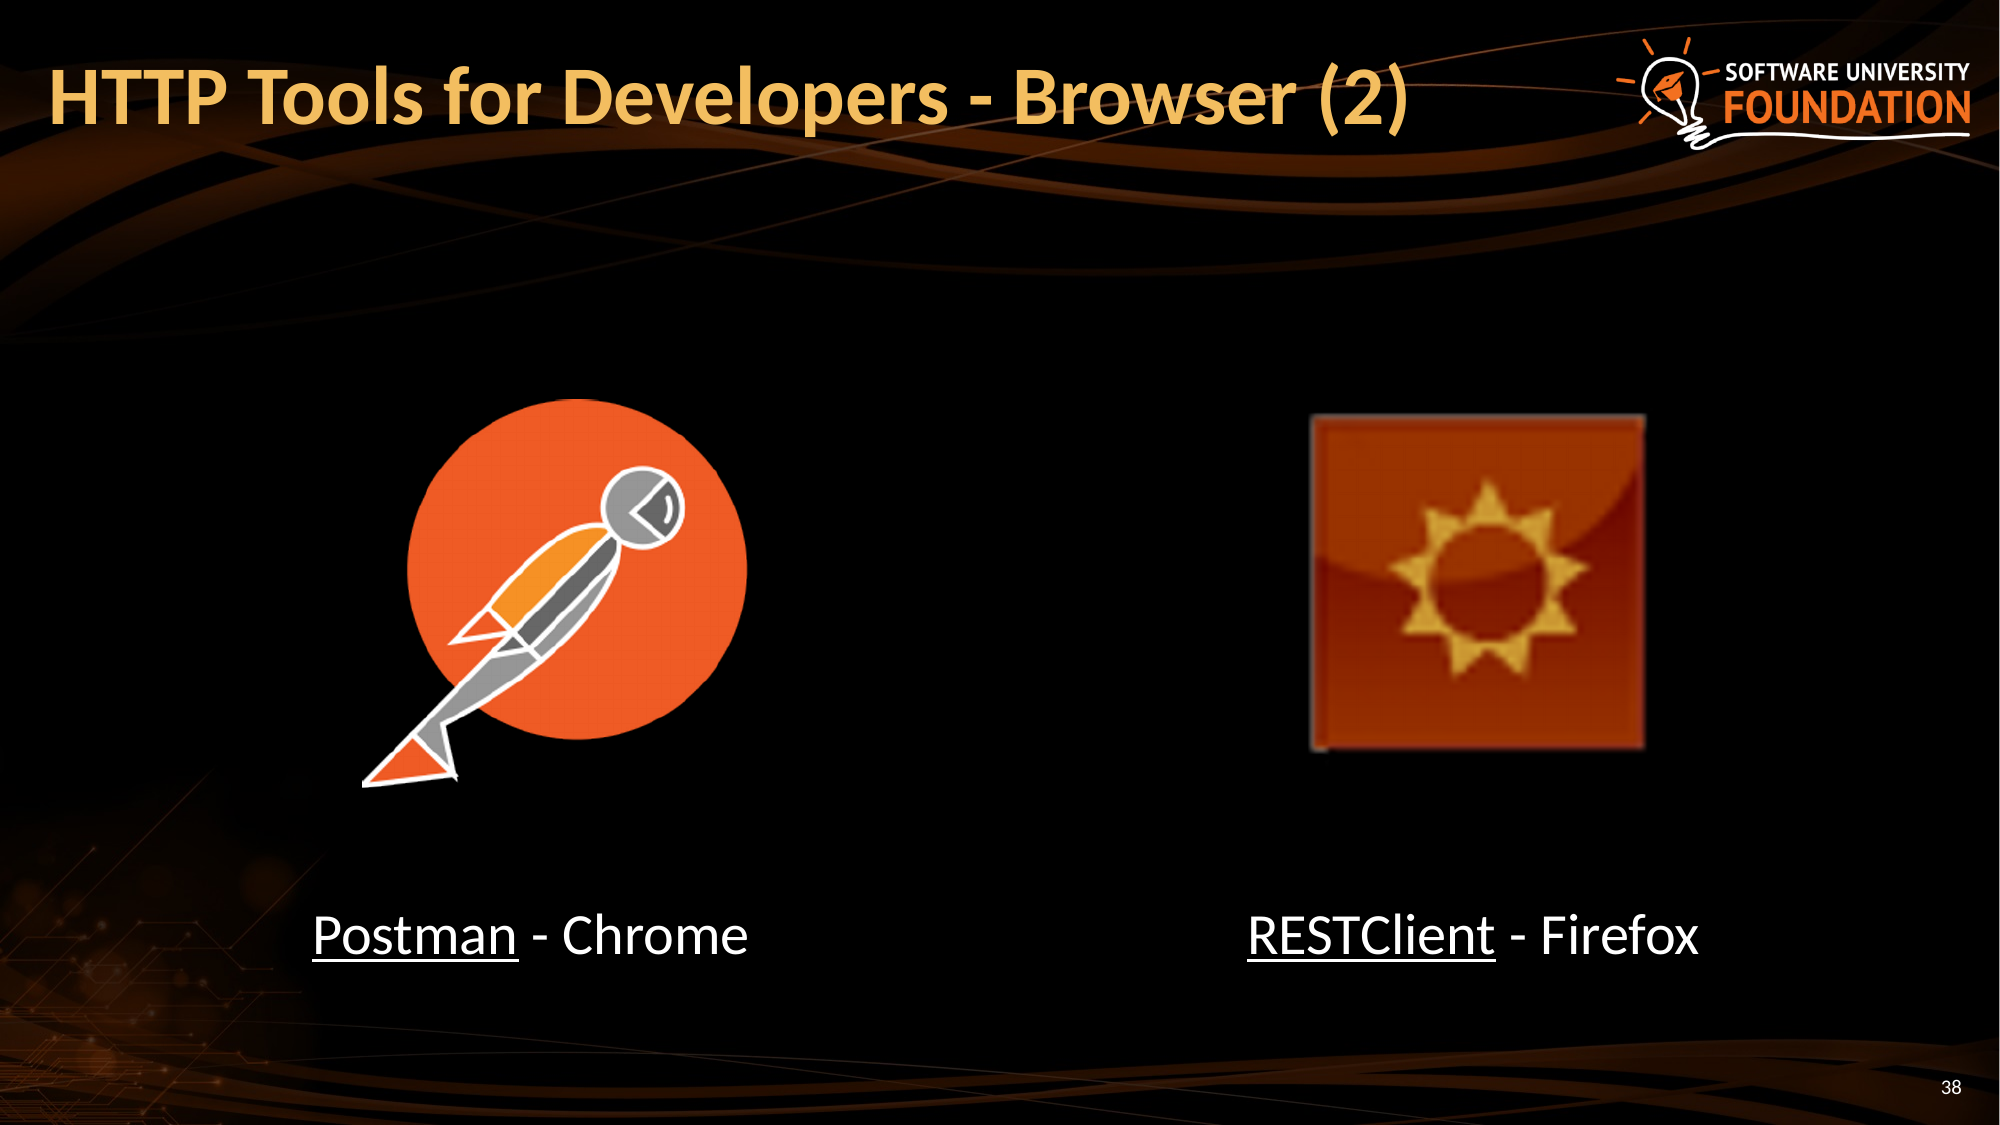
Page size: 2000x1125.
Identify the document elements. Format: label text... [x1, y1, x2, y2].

picture [0, 0, 2000, 1125]
text_box Postman - Chrome [87, 889, 975, 974]
title HTTP Tools for Developers - Browser (2) [30, 6, 1602, 189]
slide_number 38 [1897, 1070, 1968, 1103]
text_box RESTClient - Firefox [1021, 889, 1926, 974]
